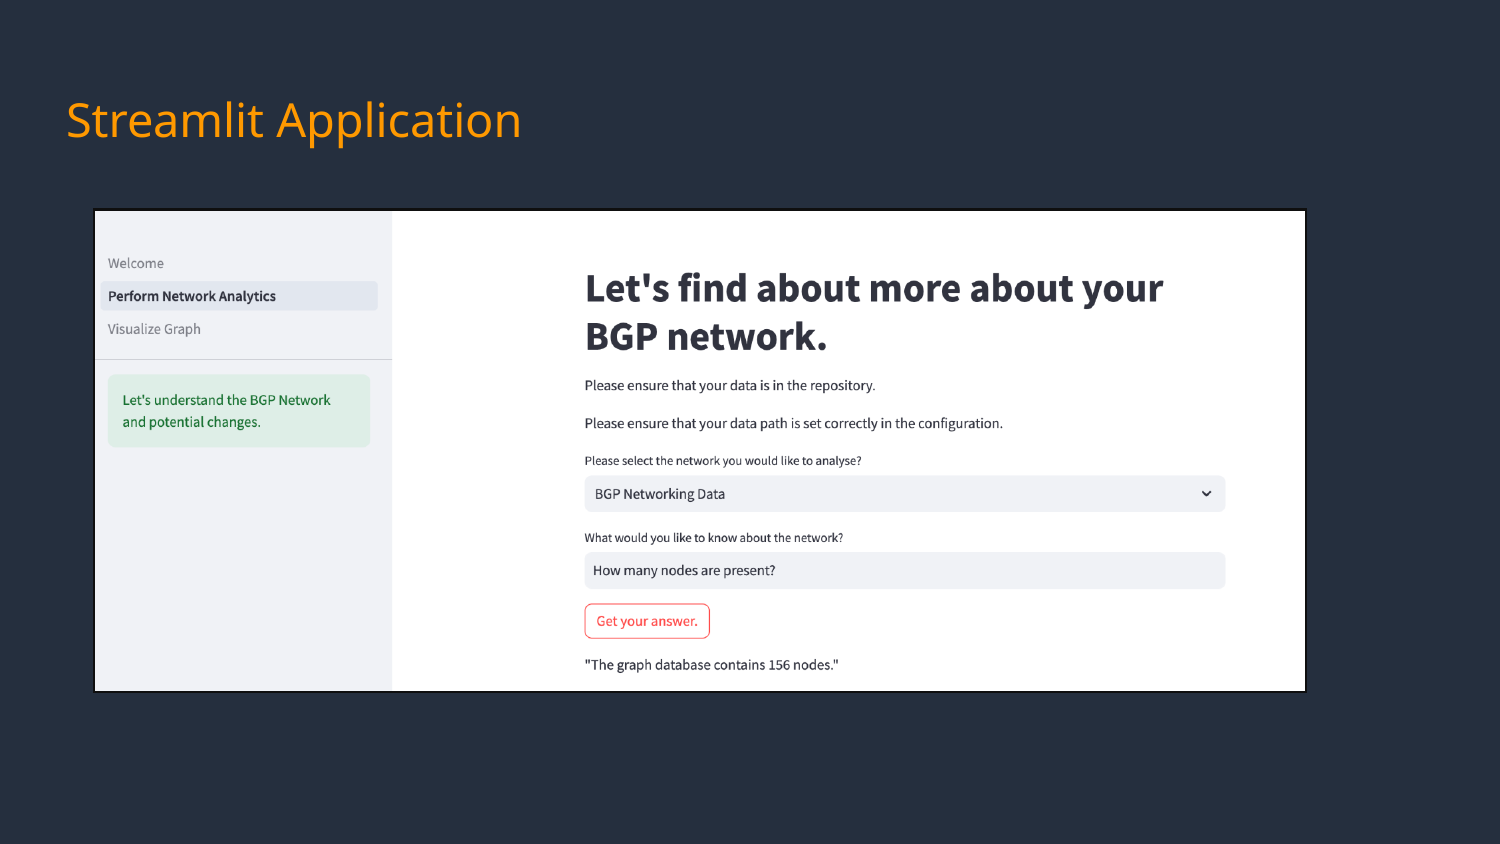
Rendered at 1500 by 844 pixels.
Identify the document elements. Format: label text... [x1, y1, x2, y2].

title Streamlit Application [51, 72, 1449, 167]
picture [94, 210, 1306, 692]
